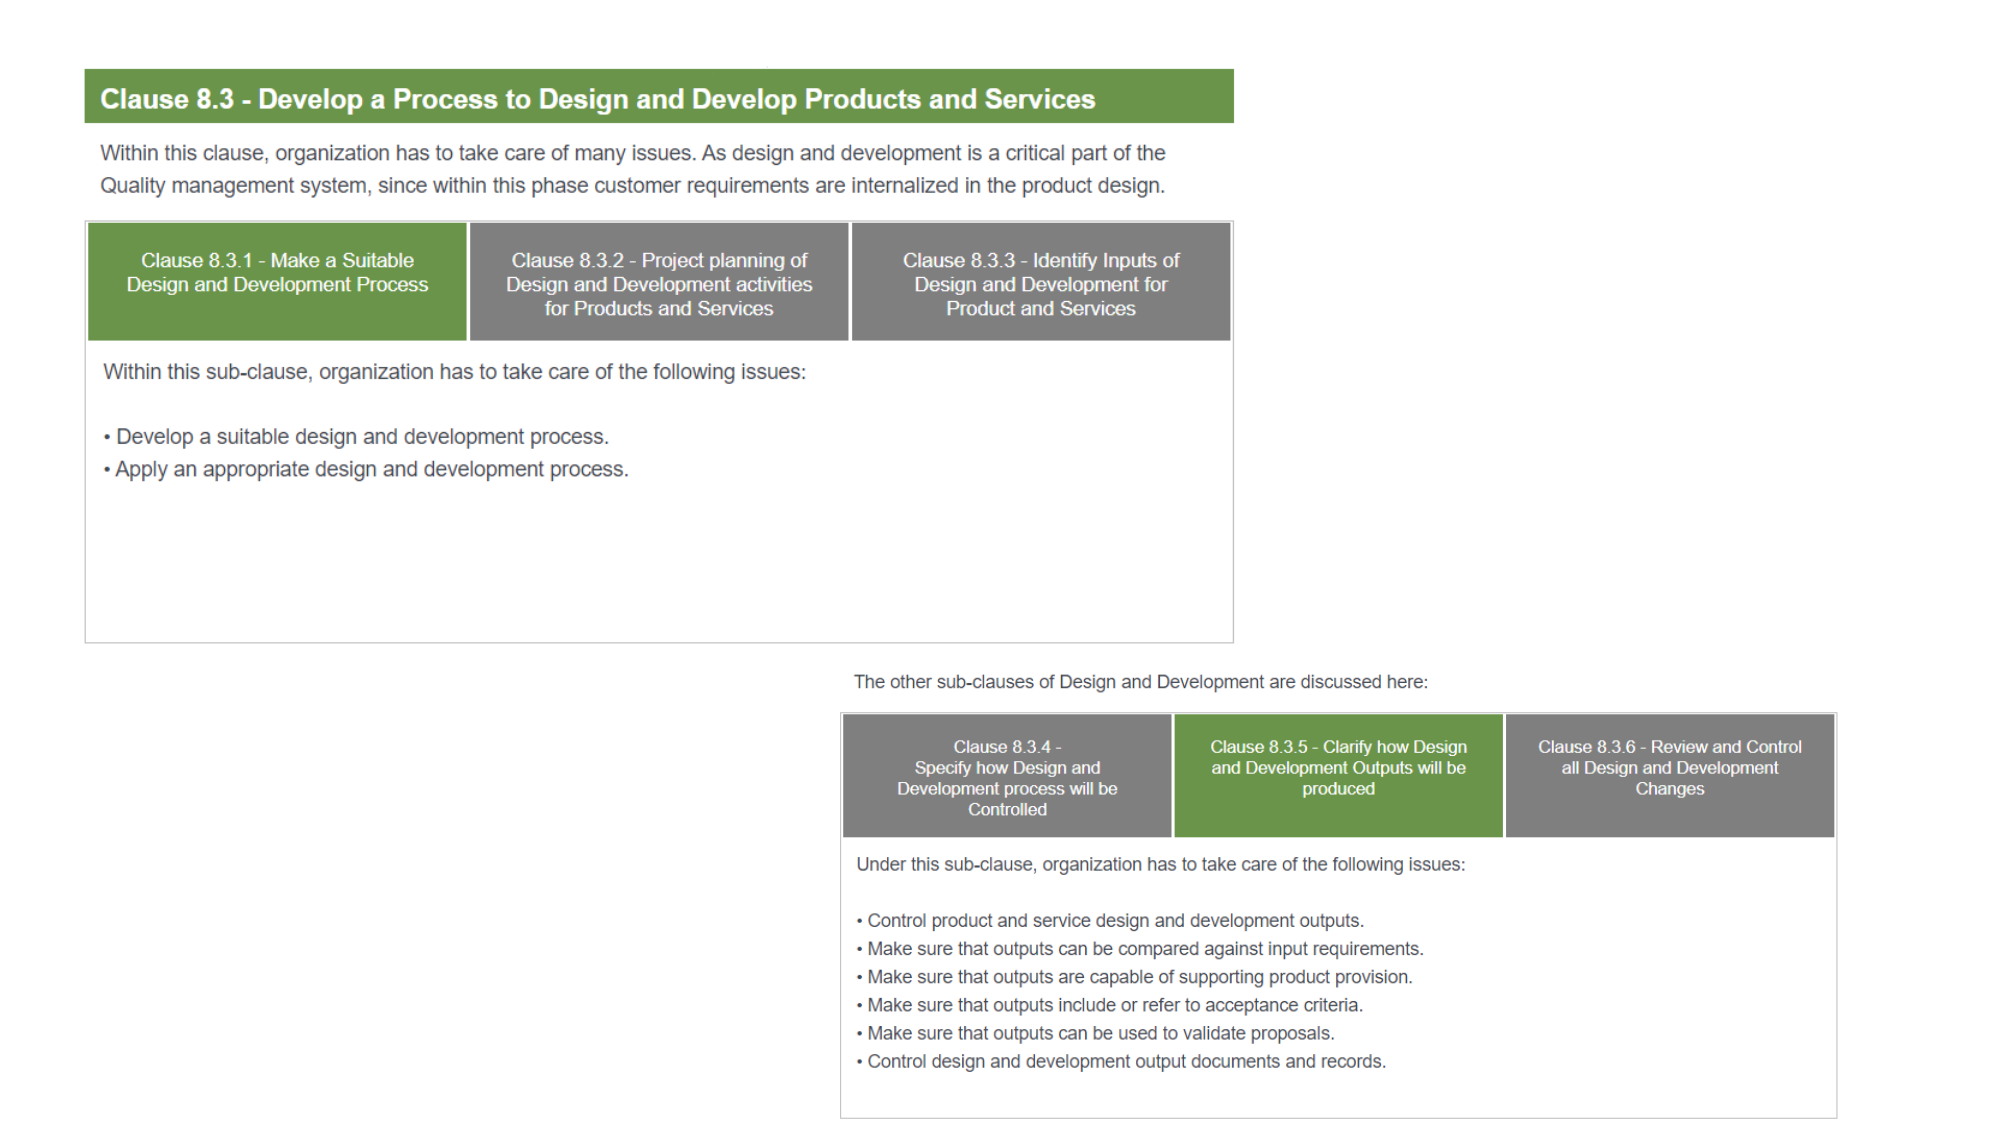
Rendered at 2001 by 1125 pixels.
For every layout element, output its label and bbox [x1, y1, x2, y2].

picture [56, 62, 1854, 1125]
